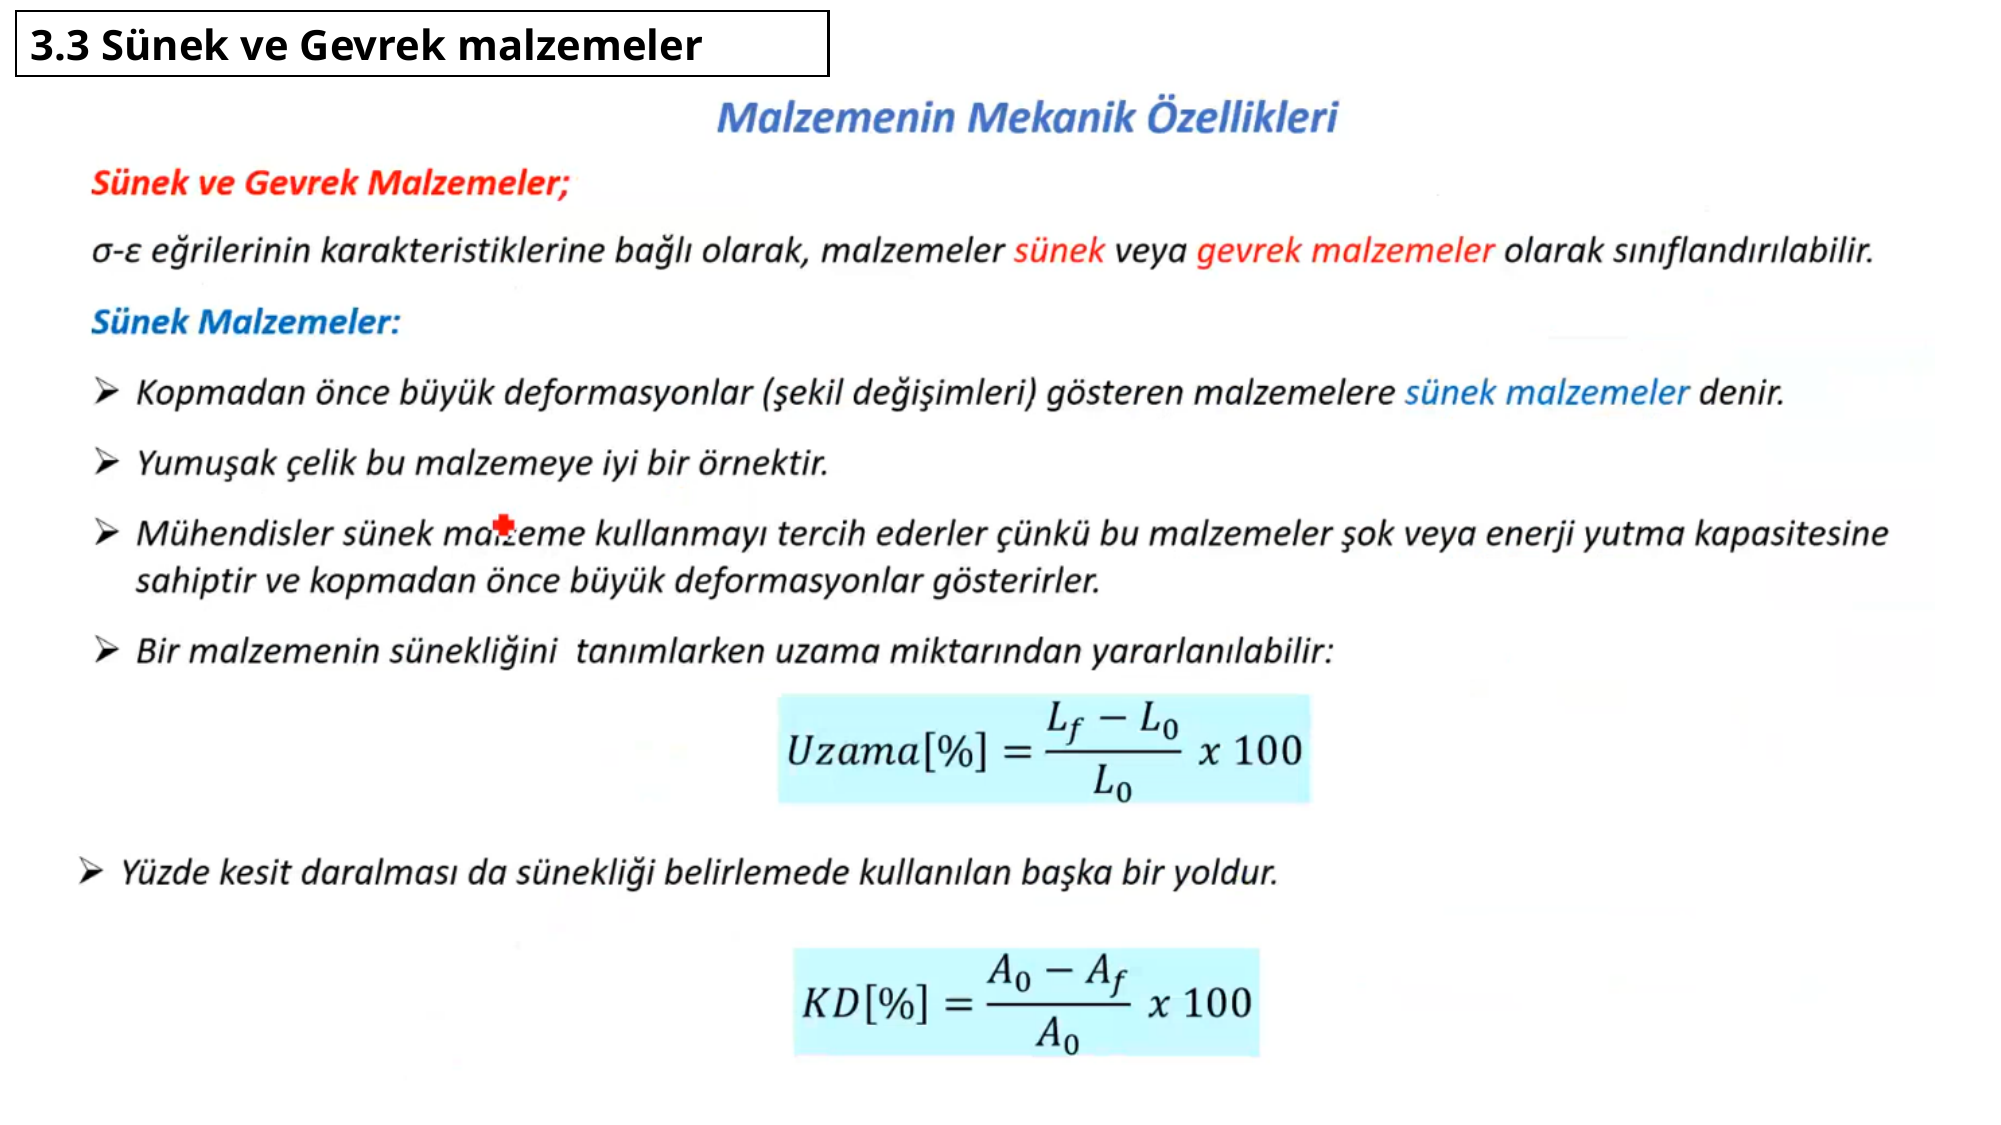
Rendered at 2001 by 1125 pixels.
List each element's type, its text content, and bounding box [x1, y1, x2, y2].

picture [65, 76, 1935, 1122]
text_box 3.3 Sünek ve Gevrek malzemeler [15, 10, 830, 77]
